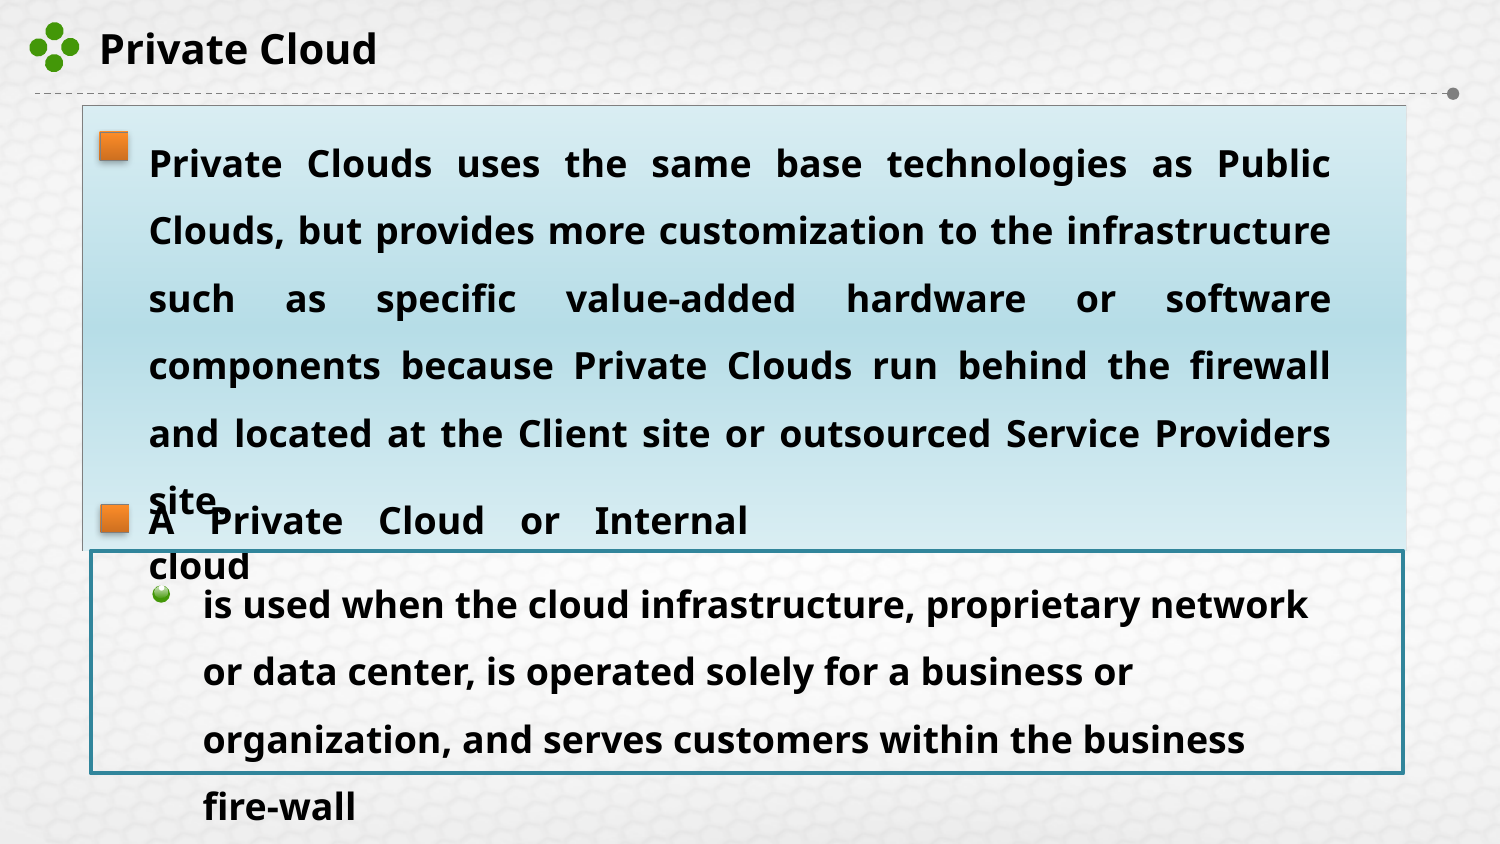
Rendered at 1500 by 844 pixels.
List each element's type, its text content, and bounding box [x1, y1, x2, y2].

text_box [765, 172, 1407, 551]
picture [0, 0, 1500, 844]
text_box [100, 504, 129, 533]
text_box [90, 550, 1404, 774]
text_box A Private Cloud or Internal cloud [58, 489, 765, 595]
text_box Private Clouds uses the same base technologies as Public Clouds, but provides more customization to the infrastructure such as specific value-added hardware or software components because Private Clouds run behind the firewall and located at the Client site or outsourced Service Providers site. [58, 109, 1348, 530]
text_box is used when the cloud infrastructure, proprietary network or data center, is operated solely for a business or organization, and serves customers within the business fire-wall [187, 774, 1348, 836]
text_box [99, 131, 128, 161]
title Private Cloud [83, 15, 1463, 172]
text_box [152, 584, 171, 603]
